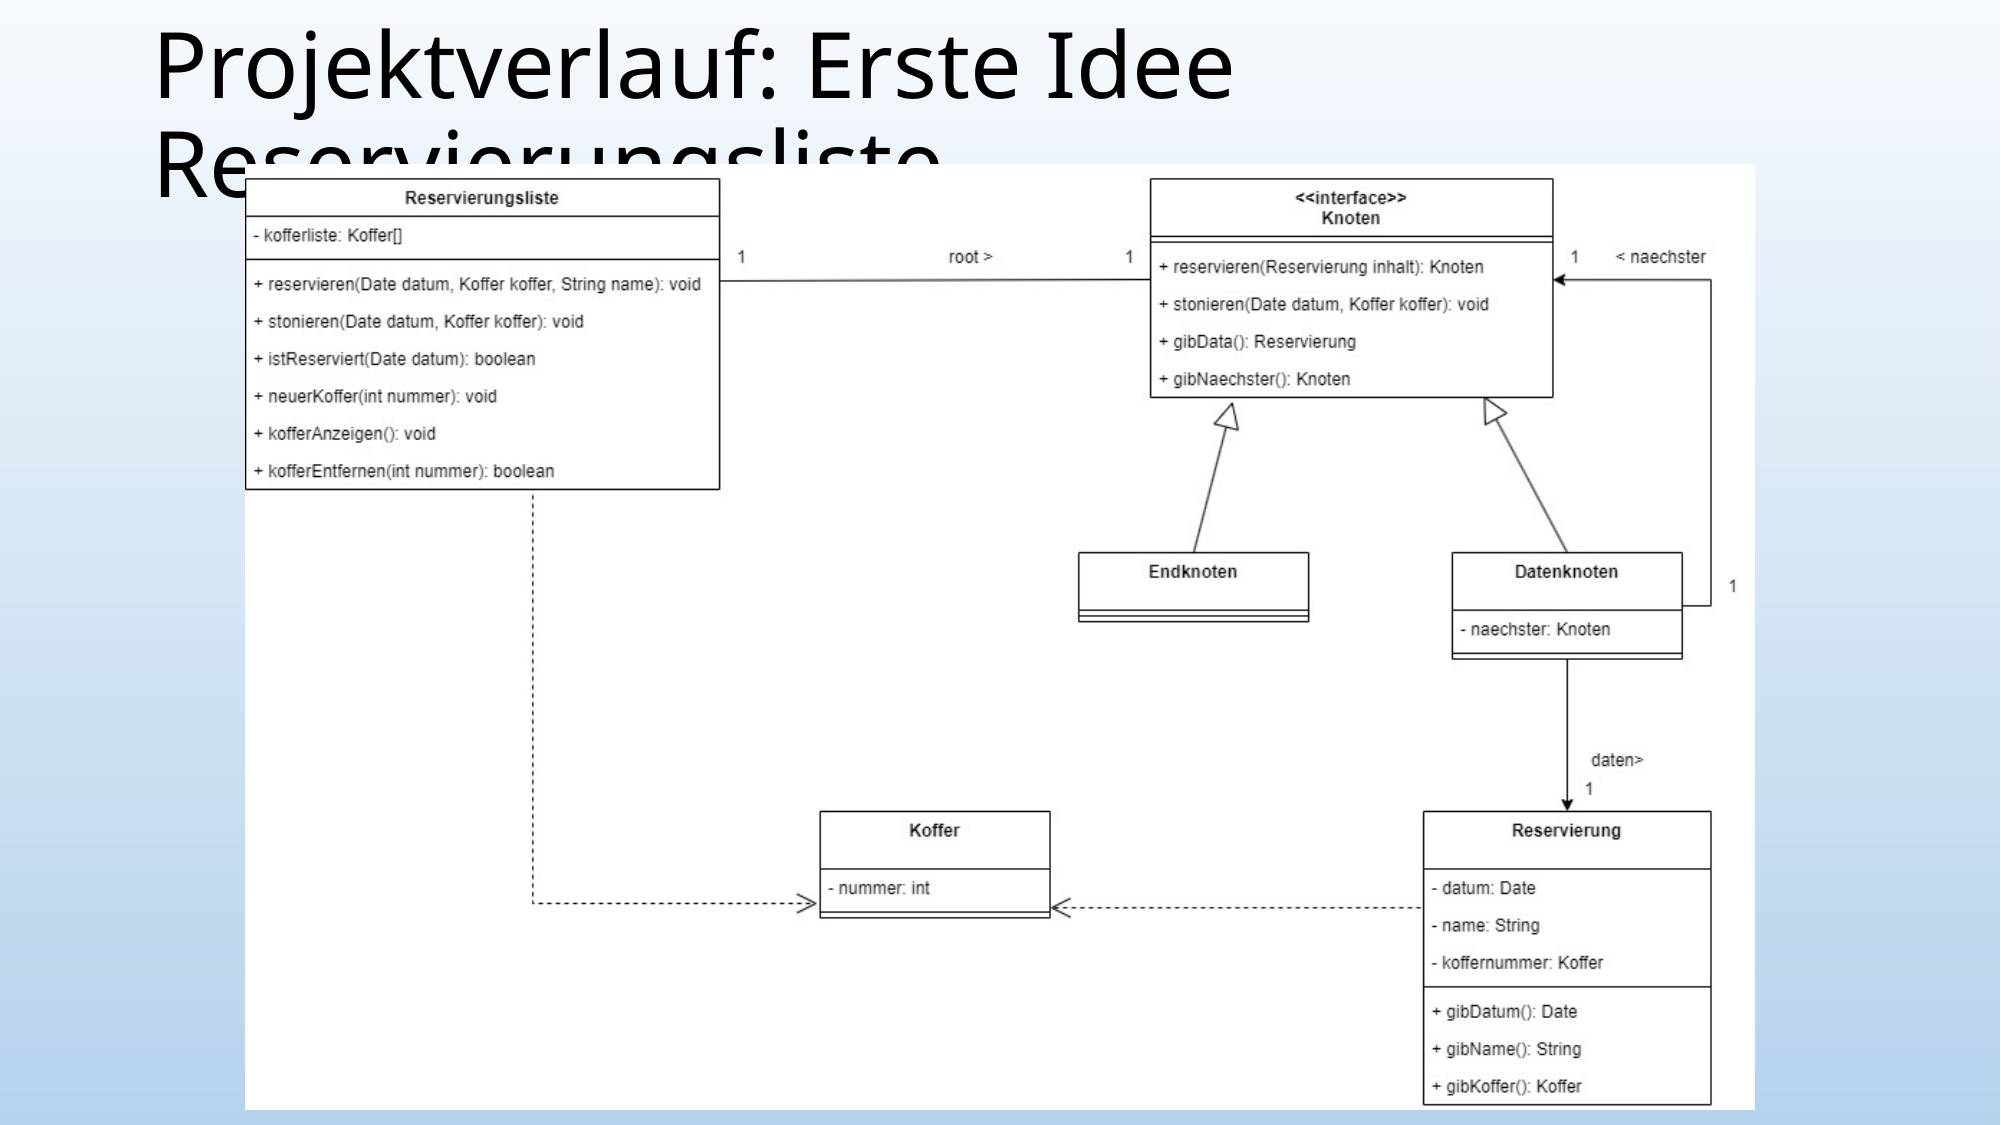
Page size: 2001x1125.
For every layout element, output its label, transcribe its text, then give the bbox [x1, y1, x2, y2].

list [245, 164, 1755, 1110]
title Projektverlauf: Erste Idee Reservierungsliste [137, 59, 1863, 177]
